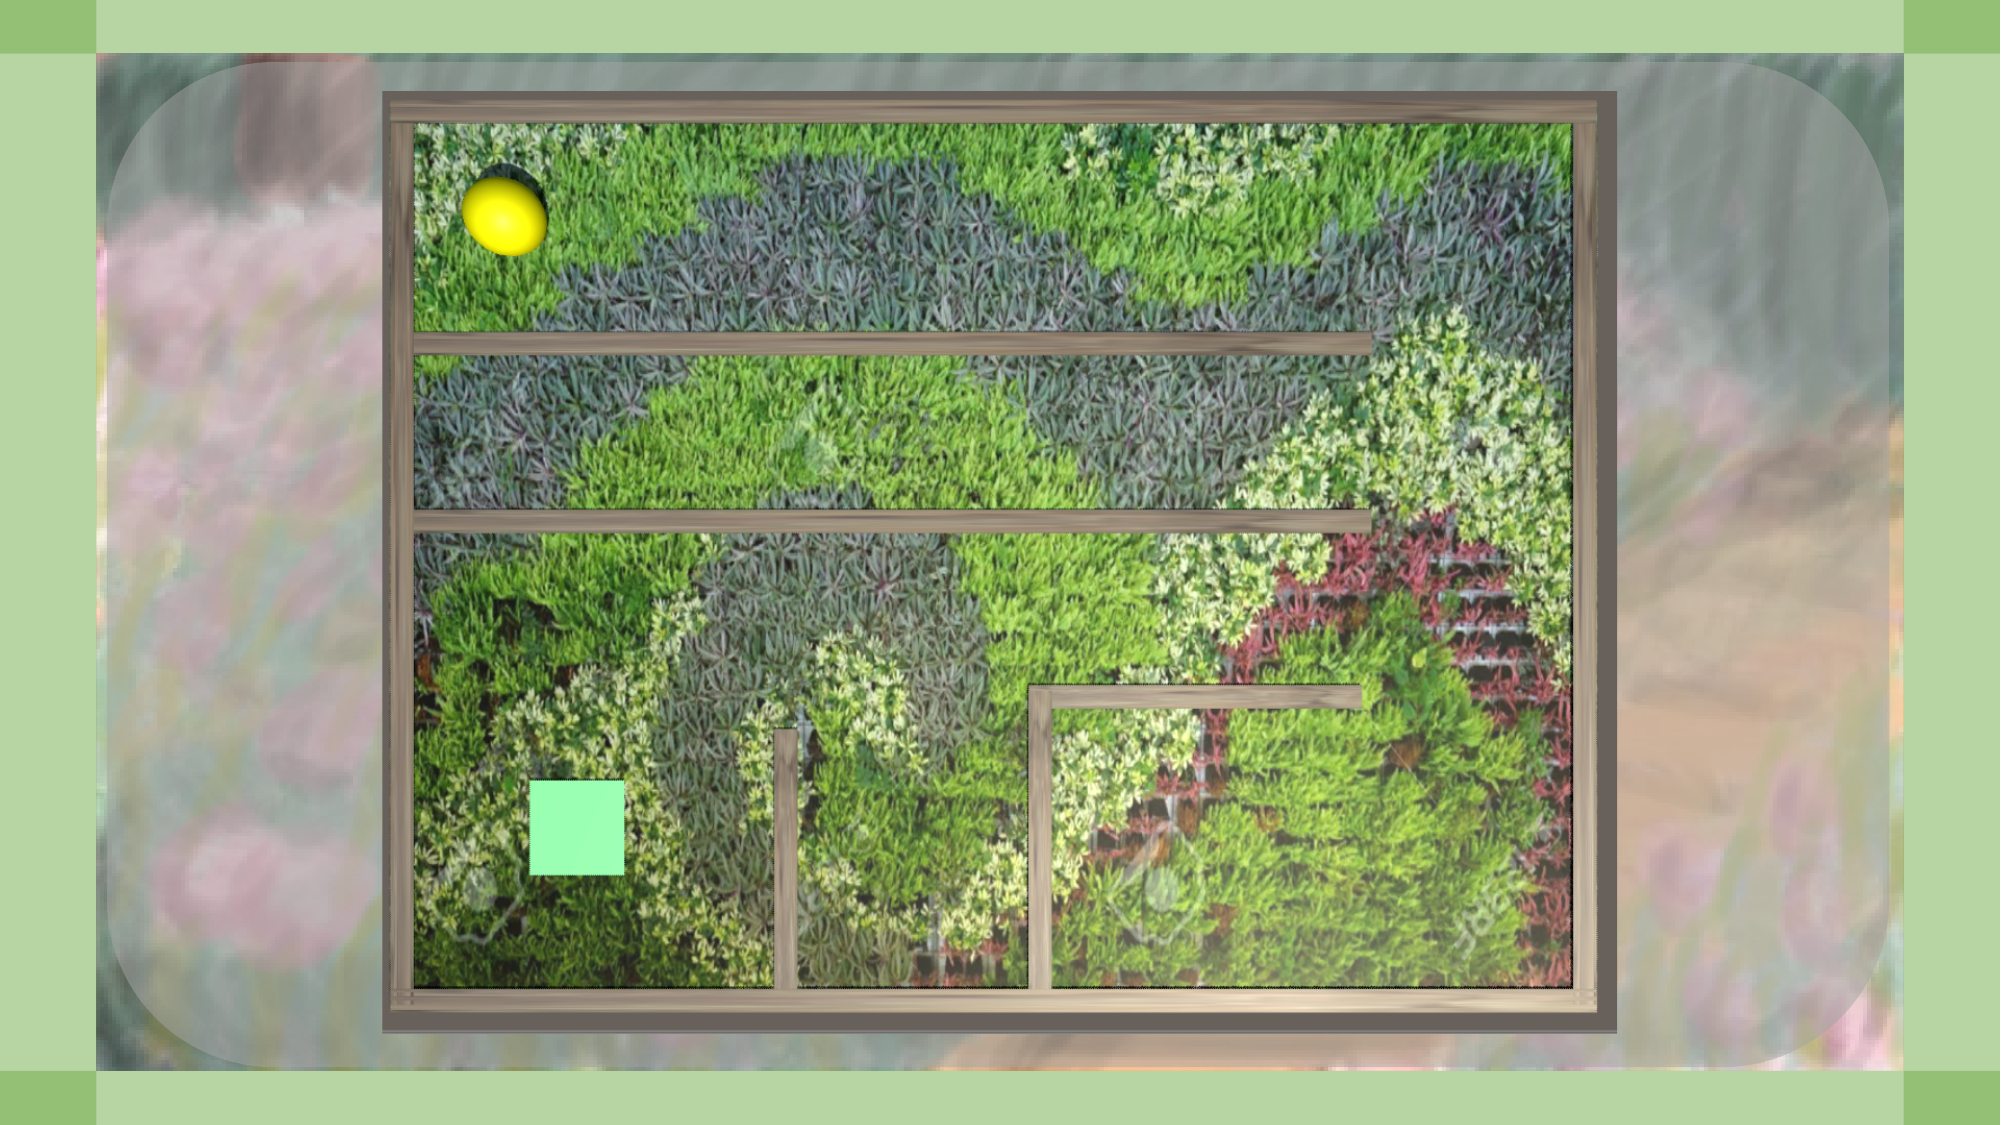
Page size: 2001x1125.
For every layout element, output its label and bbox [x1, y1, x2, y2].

text_box [0, 0, 2000, 1125]
picture [382, 91, 1618, 1034]
